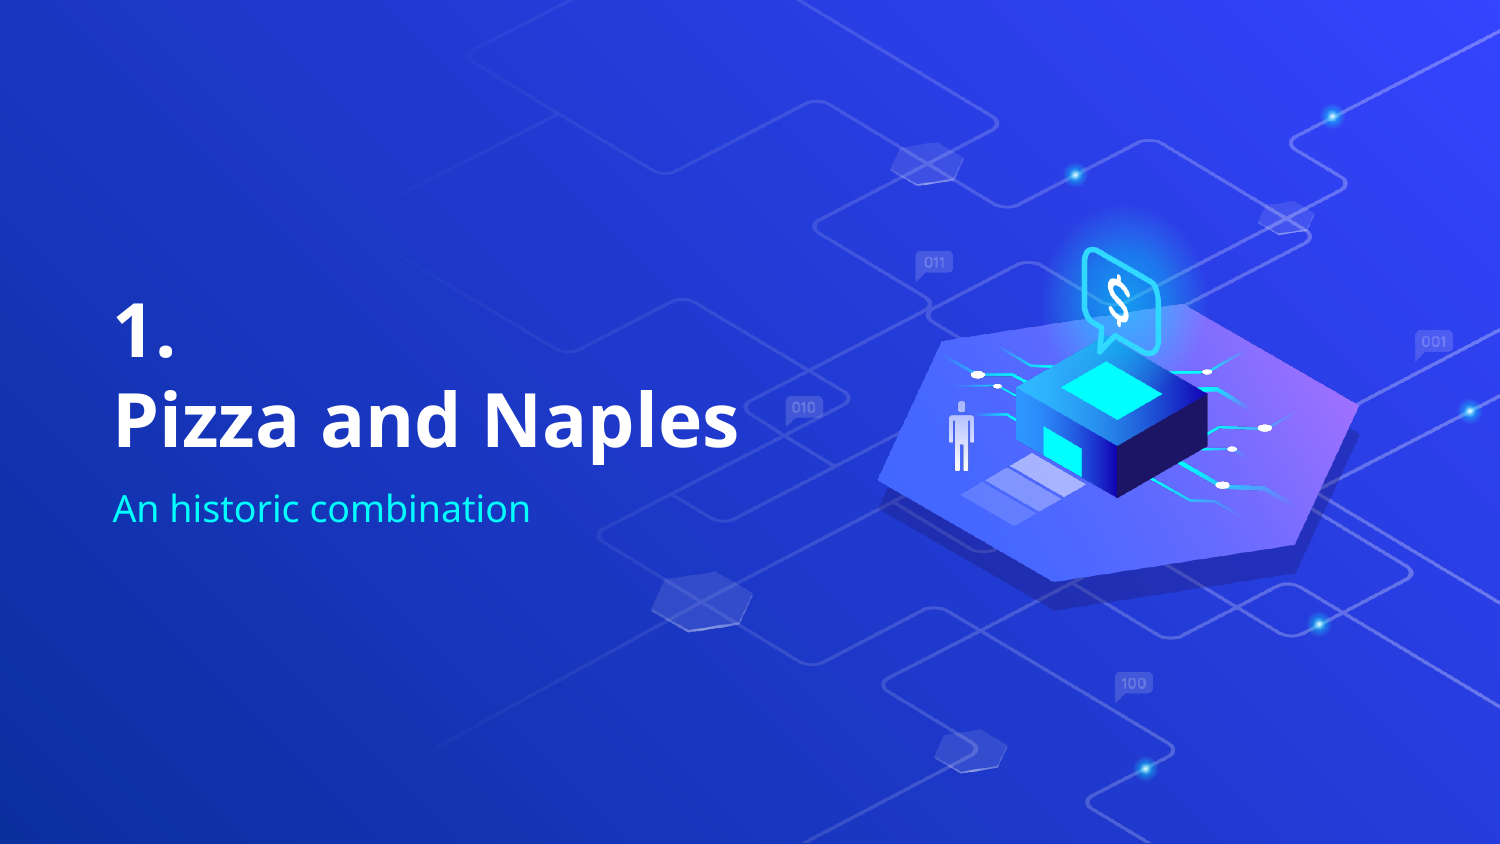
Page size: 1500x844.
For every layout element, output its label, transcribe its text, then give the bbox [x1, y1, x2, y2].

text_box 1. Pizza and Naples [112, 272, 812, 463]
text_box An historic combination [112, 478, 812, 607]
picture [0, 0, 1500, 844]
